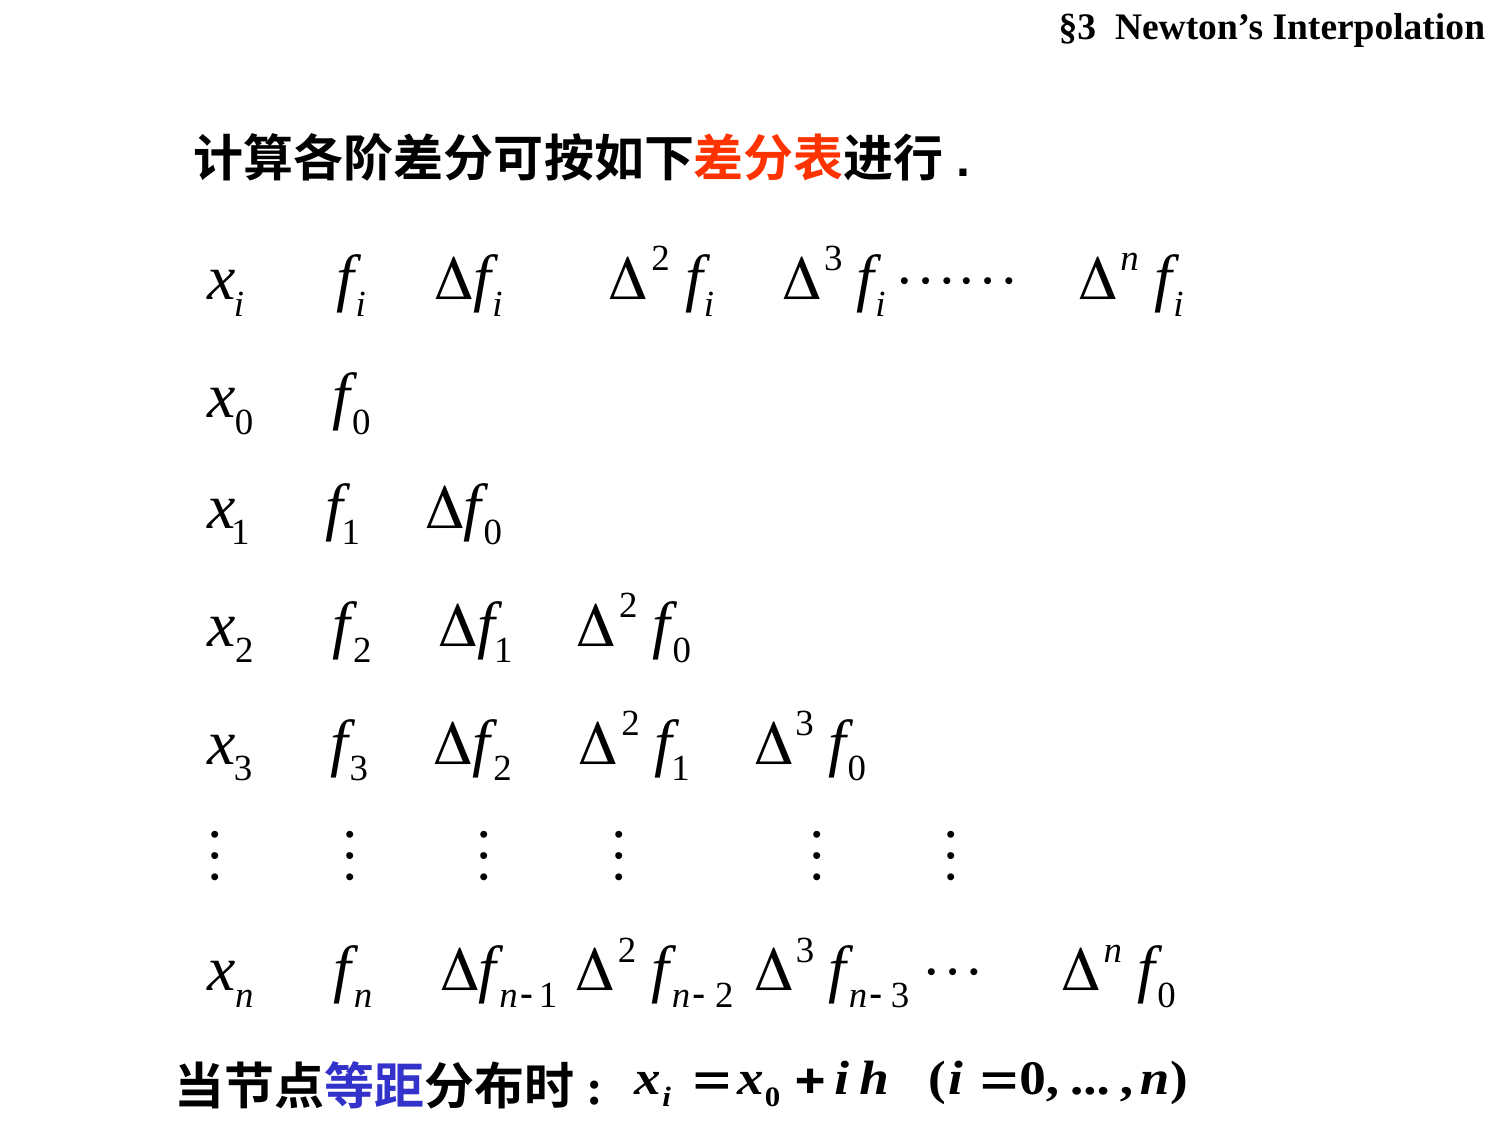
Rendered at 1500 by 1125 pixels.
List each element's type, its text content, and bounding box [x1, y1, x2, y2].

text_box §3 Newton’s Interpolation [962, 0, 1500, 50]
text_box 计算各阶差分可按如下差分表进行. [0, 62, 1256, 250]
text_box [194, 231, 1258, 1019]
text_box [159, 1046, 1197, 1122]
